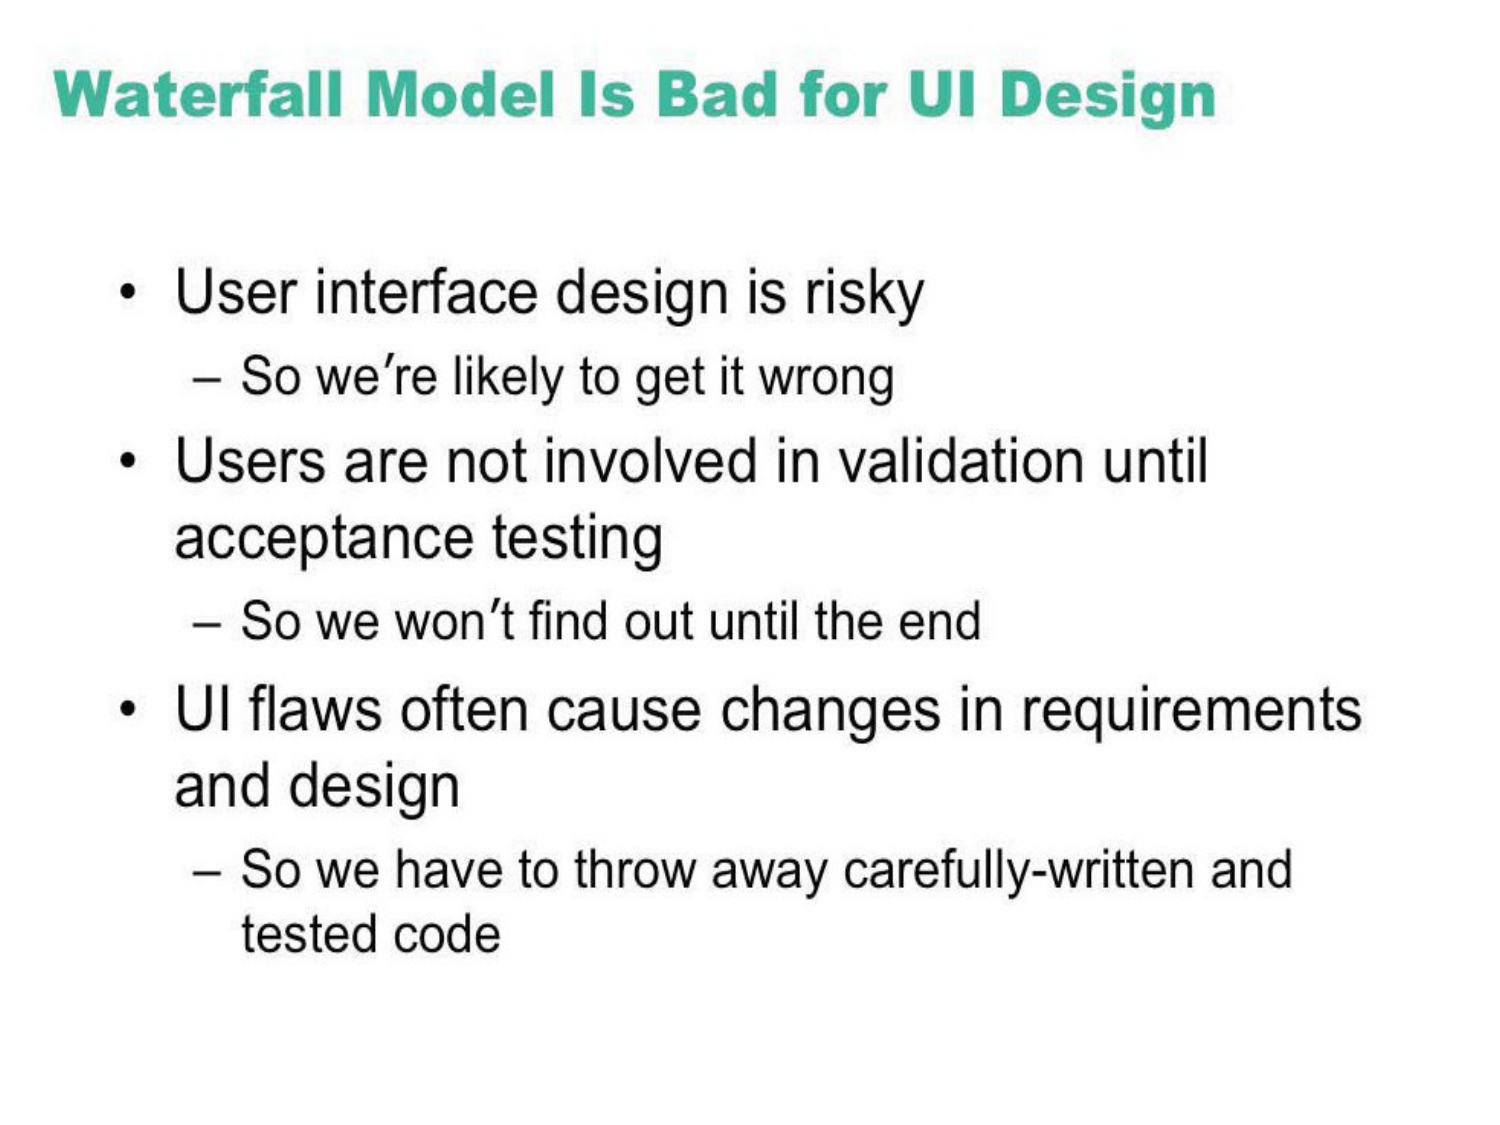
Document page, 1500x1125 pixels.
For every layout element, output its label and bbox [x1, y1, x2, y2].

text_box [0, 0, 1496, 1123]
